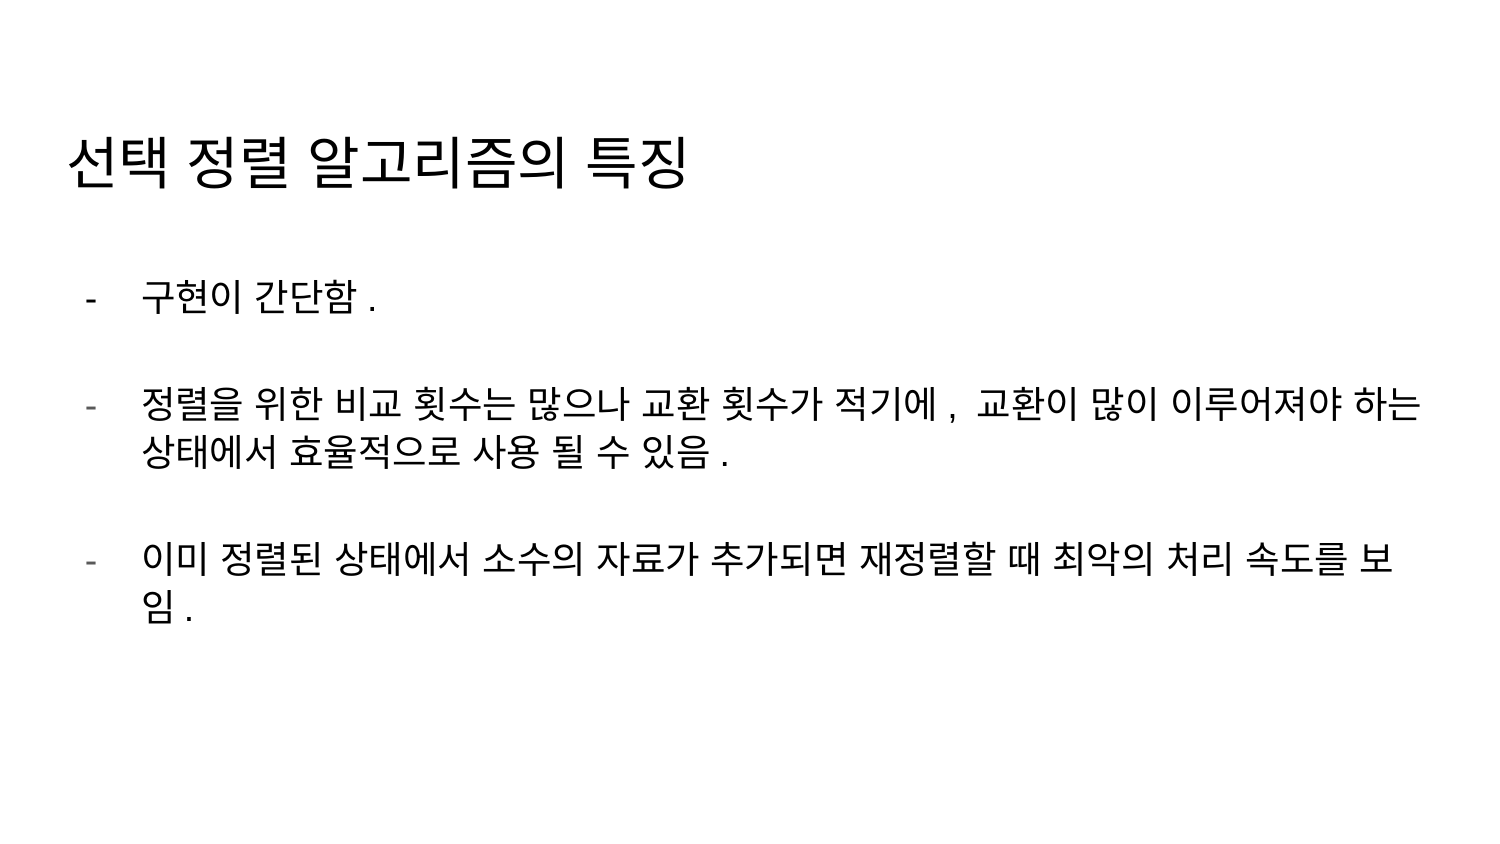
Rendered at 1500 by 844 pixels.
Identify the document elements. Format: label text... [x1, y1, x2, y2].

title 선택 정렬 알고리즘의 특징 [51, 117, 1449, 189]
list 구현이 간단함. 정렬을 위한 비교 횟수는 많으나 교환 횟수가 적기에, 교환이 많이 이루어져야 하는 상태에서 효율적으로 사용 될 수 있음. 이미 정렬된 상태에서 소수의 자료가 추가되면 재정렬할 때 최악의 처리 속도를 보임. [51, 189, 1449, 750]
